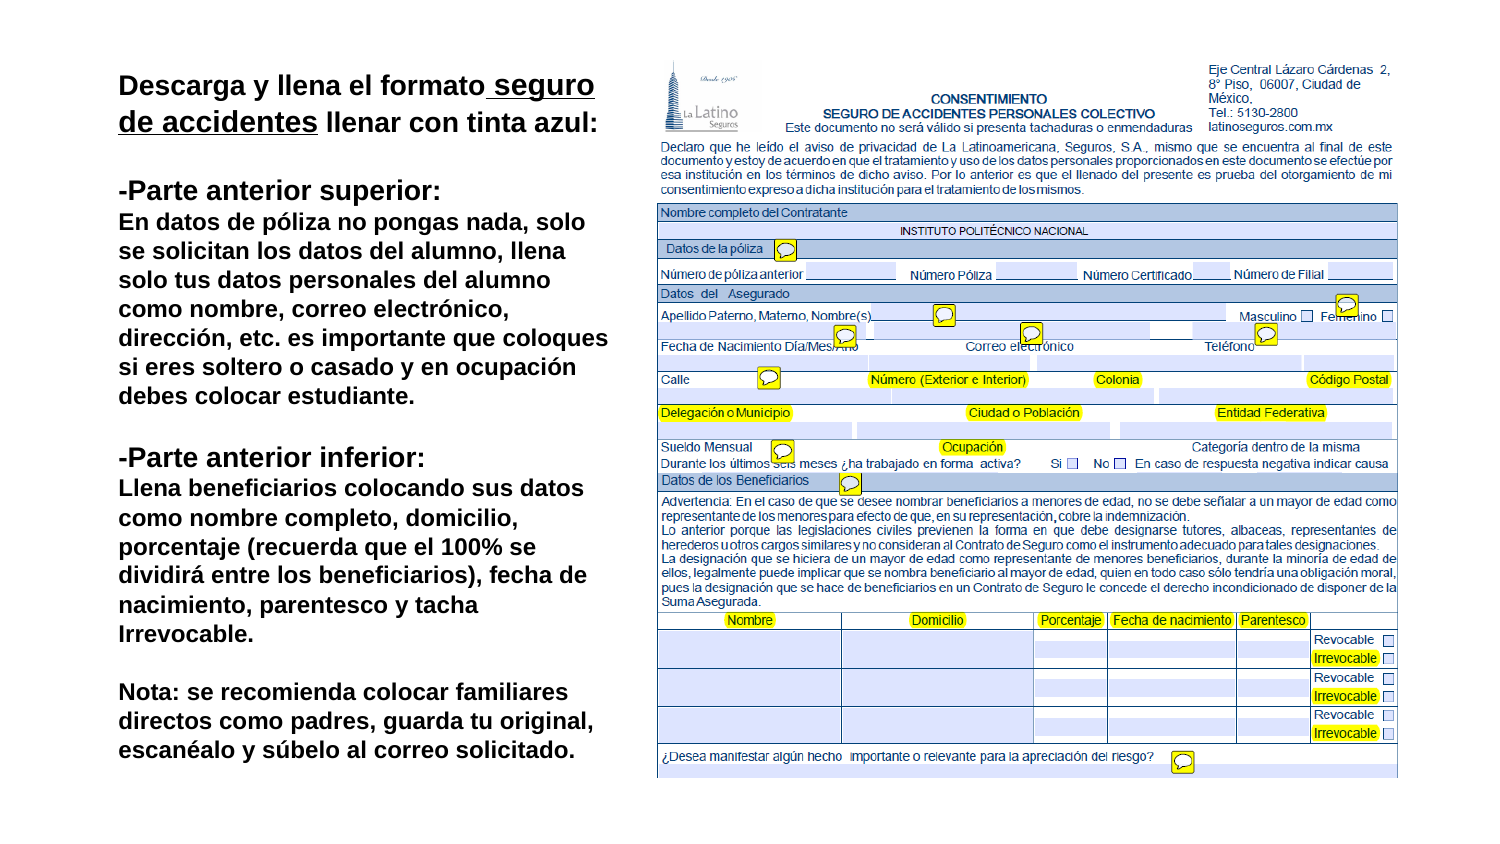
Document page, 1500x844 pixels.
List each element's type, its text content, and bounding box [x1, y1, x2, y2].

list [637, 55, 1398, 475]
title Descarga y llena el formato seguro de accidentes llenar con tinta azul: -Parte anterior superior: En datos de póliza no pongas nada, solo se solicitan los datos del alumno, llena solo tus datos personales del alumno como nombre, correo electrónico, dirección, etc. es importante que coloques si eres soltero o casado y en ocupación debes colocar estudiante. -Parte anterior inferior: Llena beneficiarios colocando sus datos como nombre completo, domicilio, porcentaje (recuerda que el 100% se dividirá entre los beneficiarios), fecha de nacimiento, parentesco y tacha Irrevocable. Nota: se recomienda colocar familiares directos como padres, guarda tu original, escanéalo y súbelo al correo solicitado. [103, 43, 632, 800]
picture [657, 473, 1398, 778]
